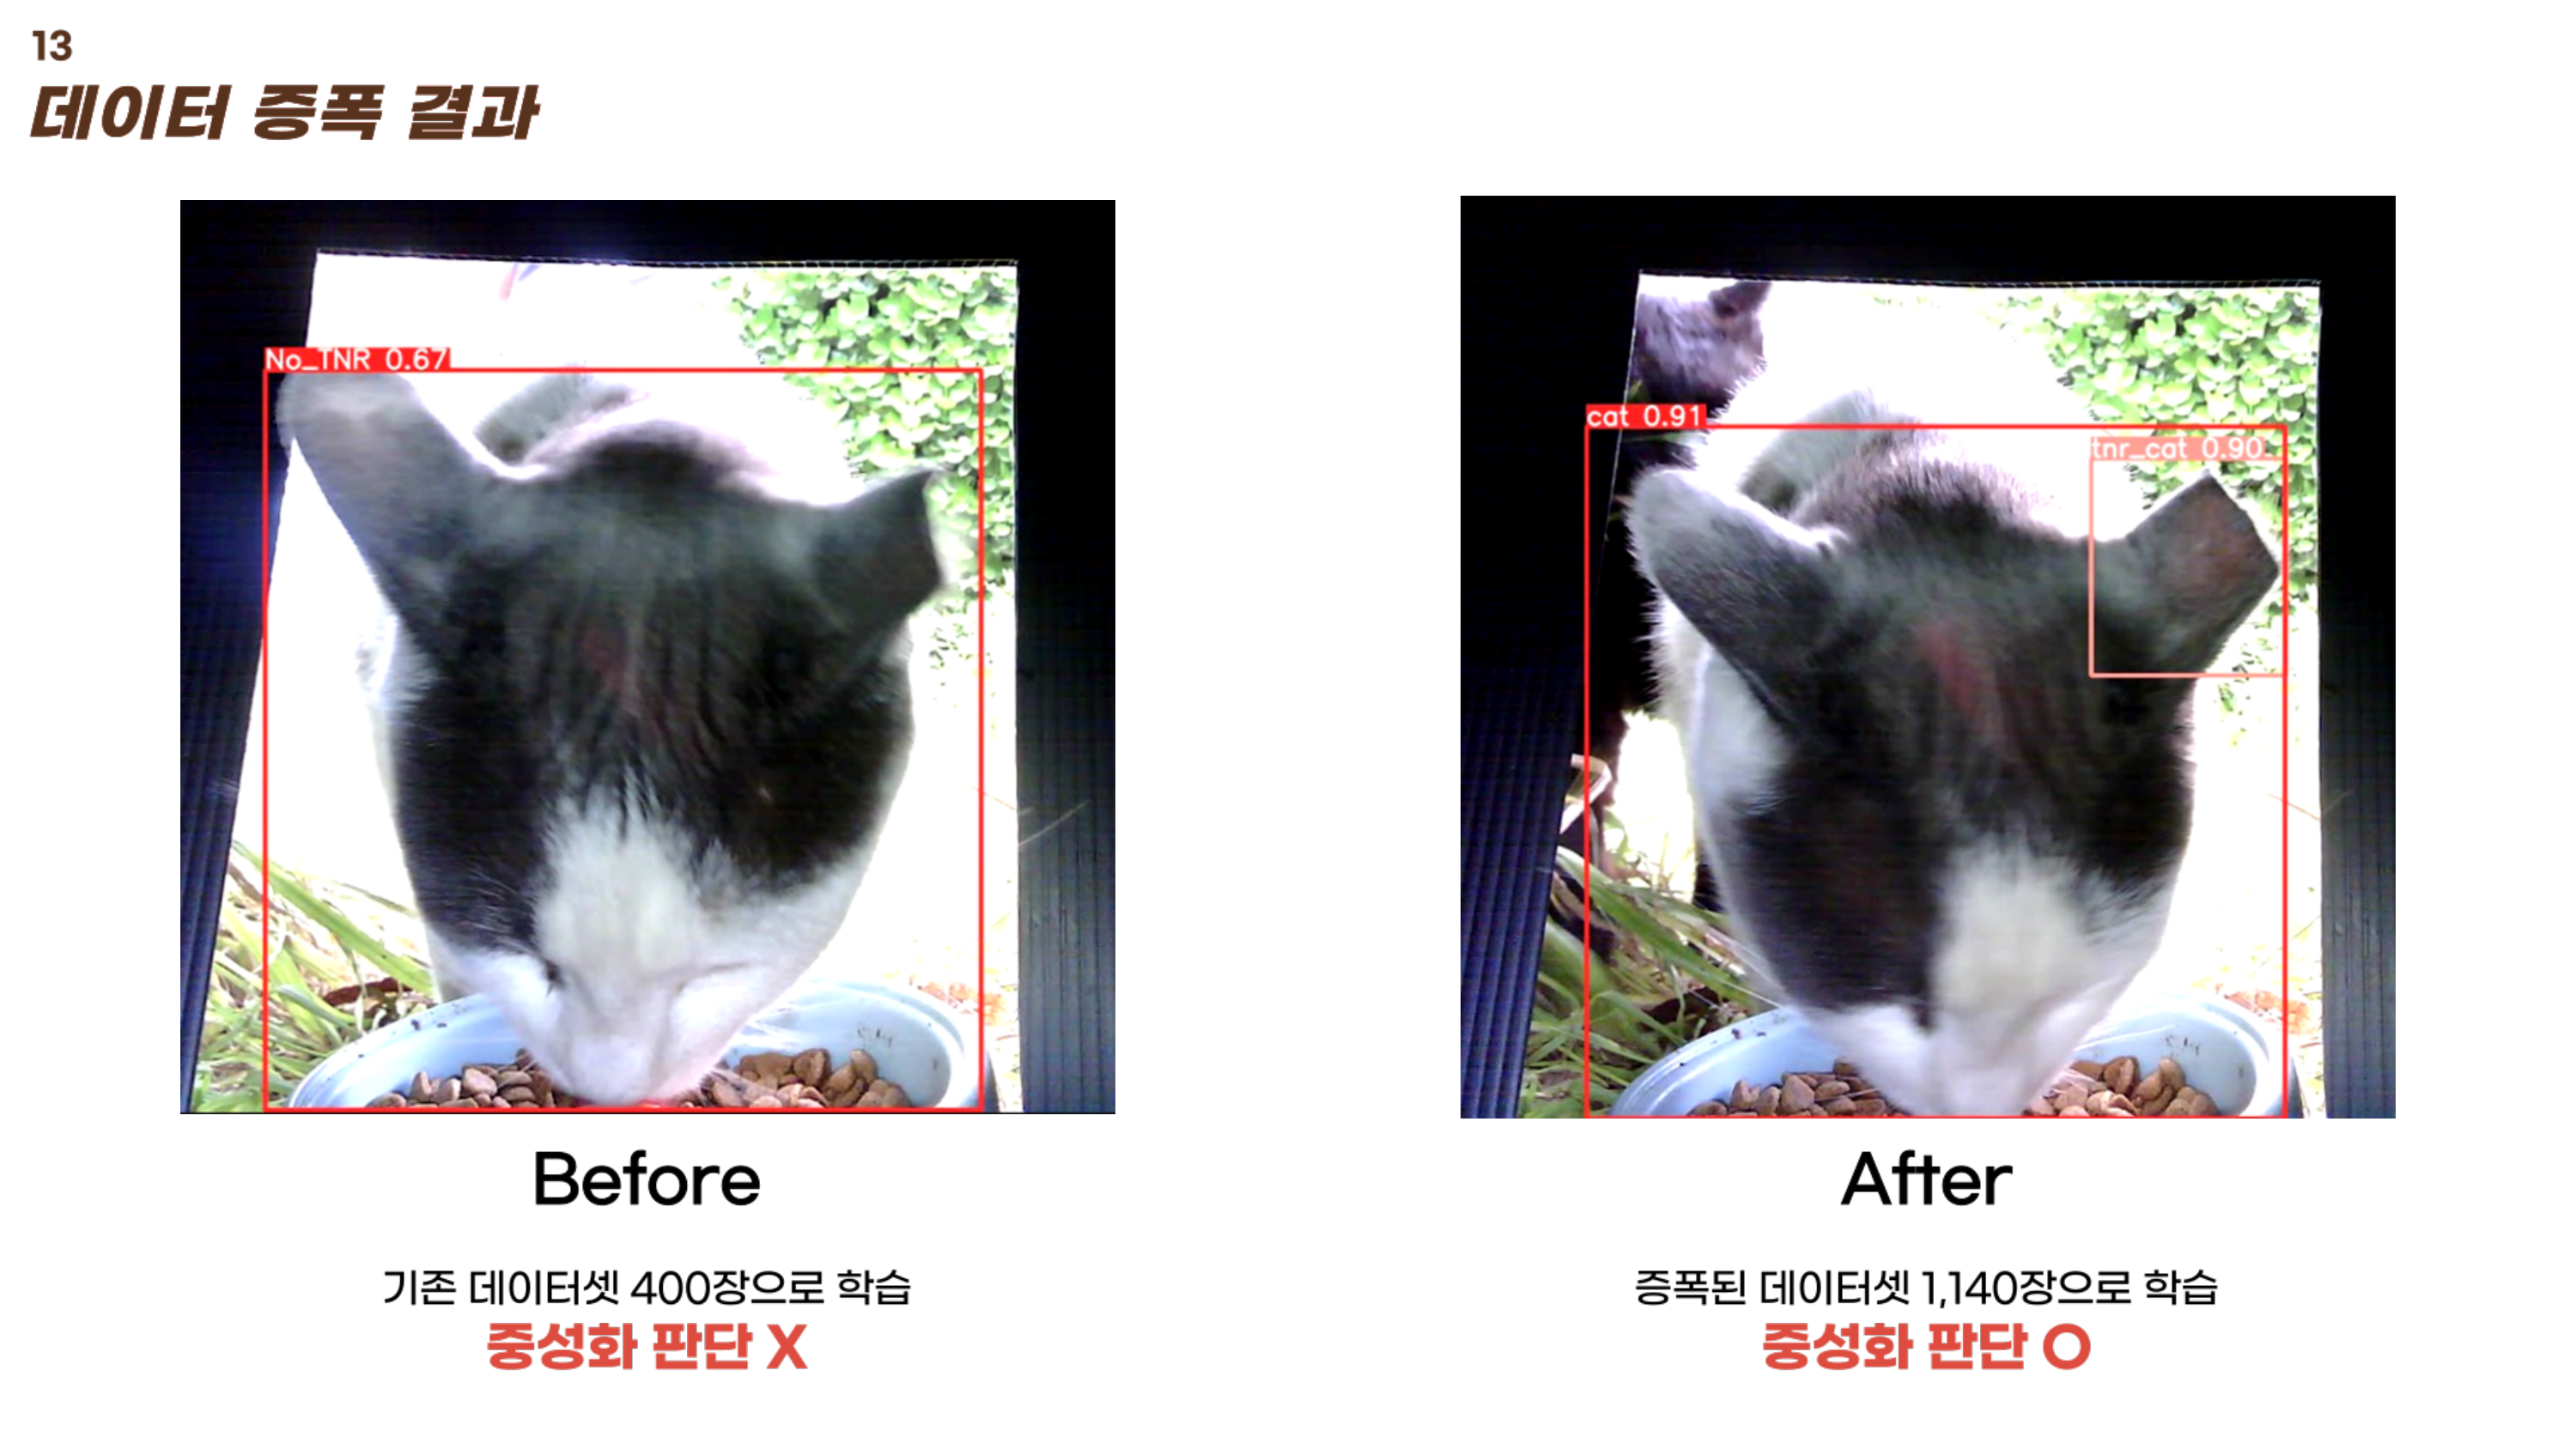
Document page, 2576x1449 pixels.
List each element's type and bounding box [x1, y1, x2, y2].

picture [1, 19, 634, 216]
text_box [1461, 195, 2396, 1402]
text_box [180, 200, 1115, 1402]
